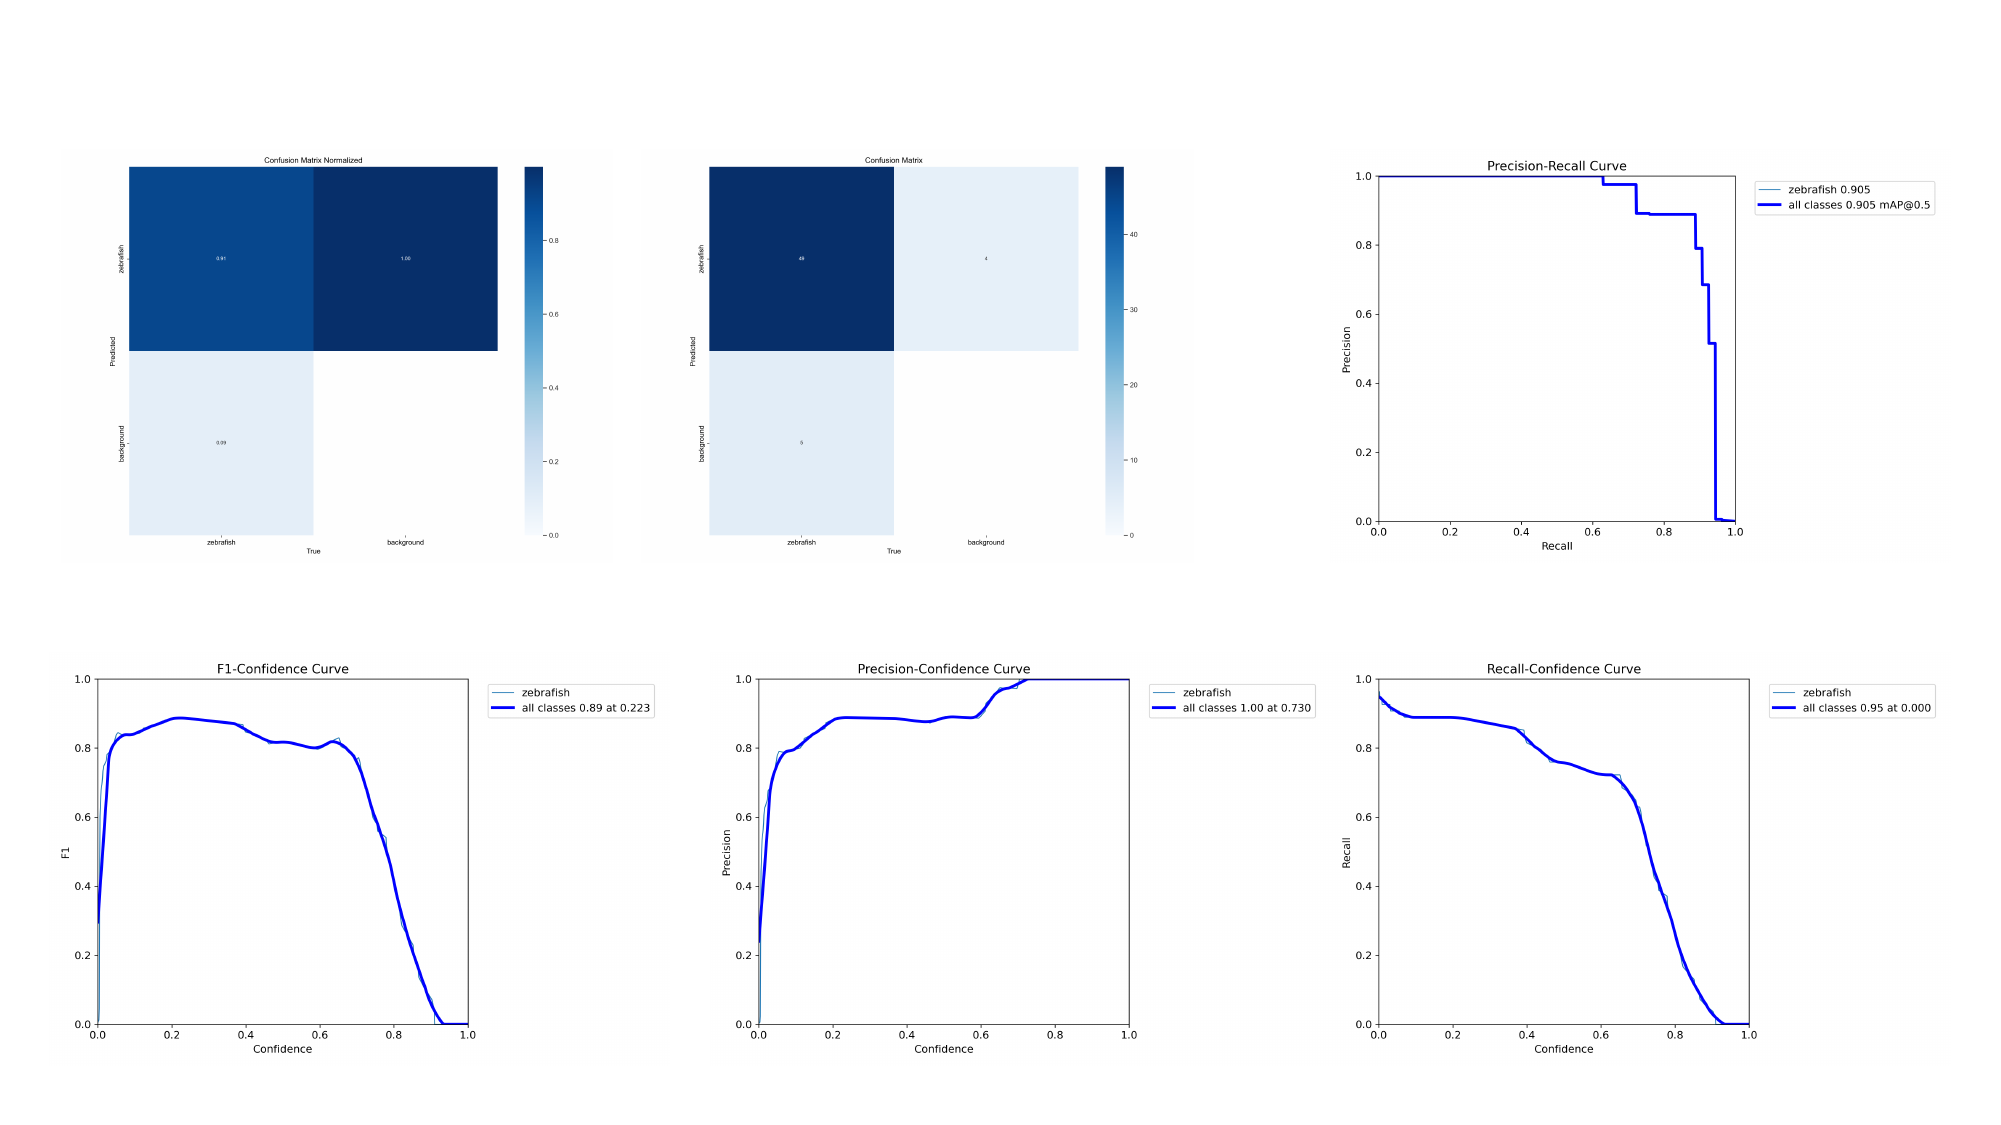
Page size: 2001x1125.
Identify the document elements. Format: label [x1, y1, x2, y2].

picture [49, 652, 670, 1066]
picture [1330, 149, 1951, 563]
picture [641, 149, 1194, 563]
picture [710, 652, 1951, 1066]
picture [61, 149, 613, 563]
